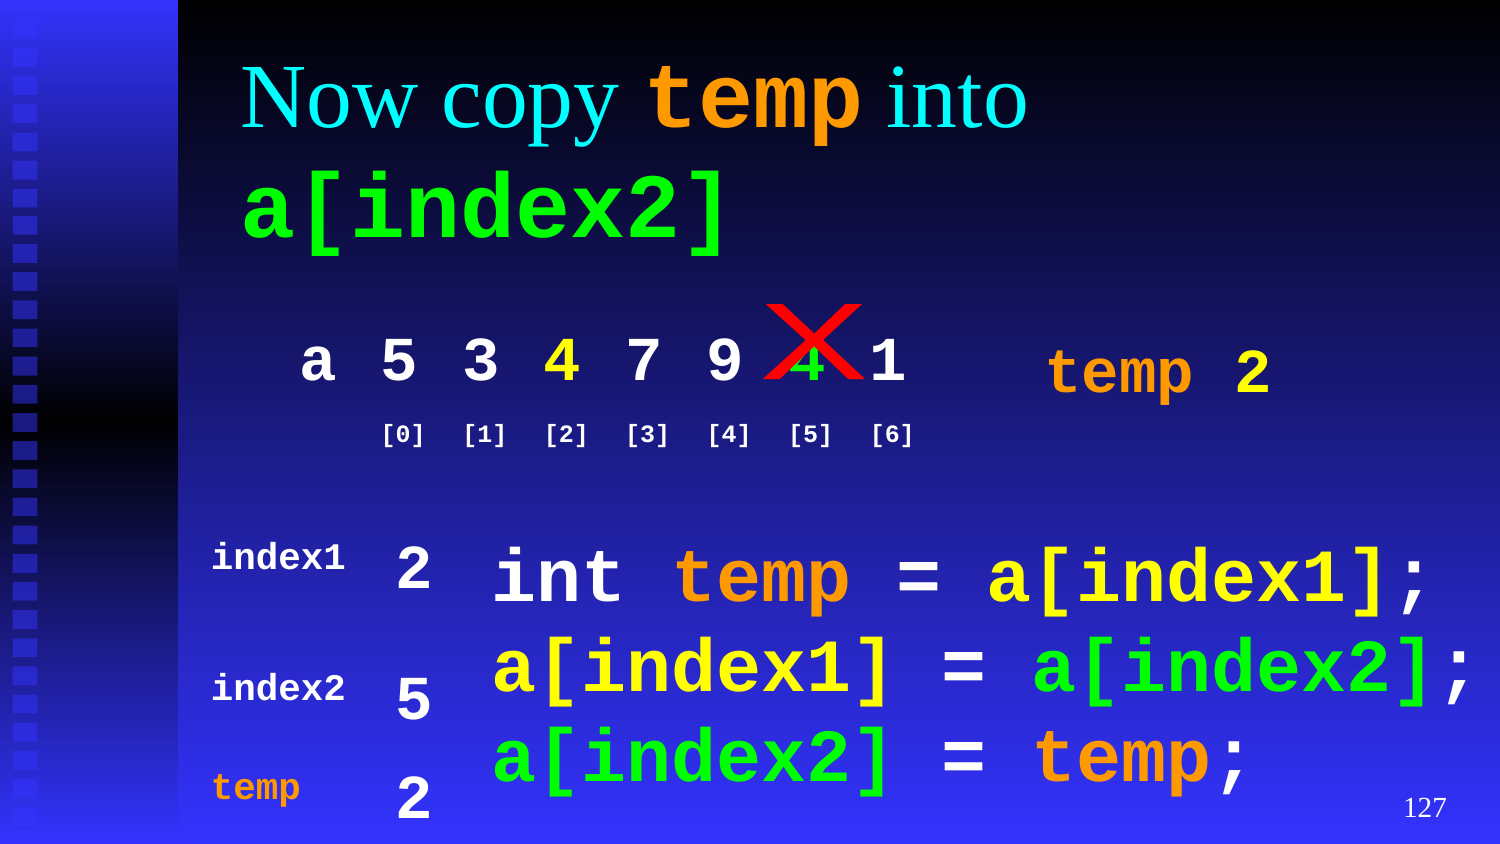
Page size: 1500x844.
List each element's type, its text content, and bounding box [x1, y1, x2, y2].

text_box [3] [610, 402, 691, 491]
text_box int temp = a[index1]; a[index1] = a[index2]; a[index2] = temp; [476, 511, 1500, 788]
text_box 2 [380, 741, 462, 829]
text_box 4 [773, 302, 854, 390]
title Now copy temp into a[index2] [225, 9, 1463, 281]
text_box 9 [691, 302, 773, 390]
text_box [6] [854, 402, 937, 491]
text_box 3 [447, 302, 528, 390]
text_box temp [195, 741, 380, 829]
text_box index1 [195, 511, 380, 599]
text_box temp [1029, 315, 1214, 403]
text_box [4] [691, 402, 773, 491]
text_box index2 [195, 641, 380, 729]
text_box ‹#› [1149, 788, 1463, 834]
text_box [0] [365, 402, 447, 491]
text_box [5] [773, 402, 854, 491]
text_box 2 [380, 511, 462, 599]
text_box 5 [380, 641, 462, 729]
text_box 2 [1219, 315, 1302, 403]
text_box a [284, 302, 365, 390]
text_box [2] [528, 402, 610, 491]
text_box [1] [447, 402, 528, 491]
text_box 1 [854, 302, 937, 390]
text_box 7 [610, 302, 691, 390]
text_box 4 [528, 302, 610, 390]
text_box 5 [365, 302, 447, 390]
